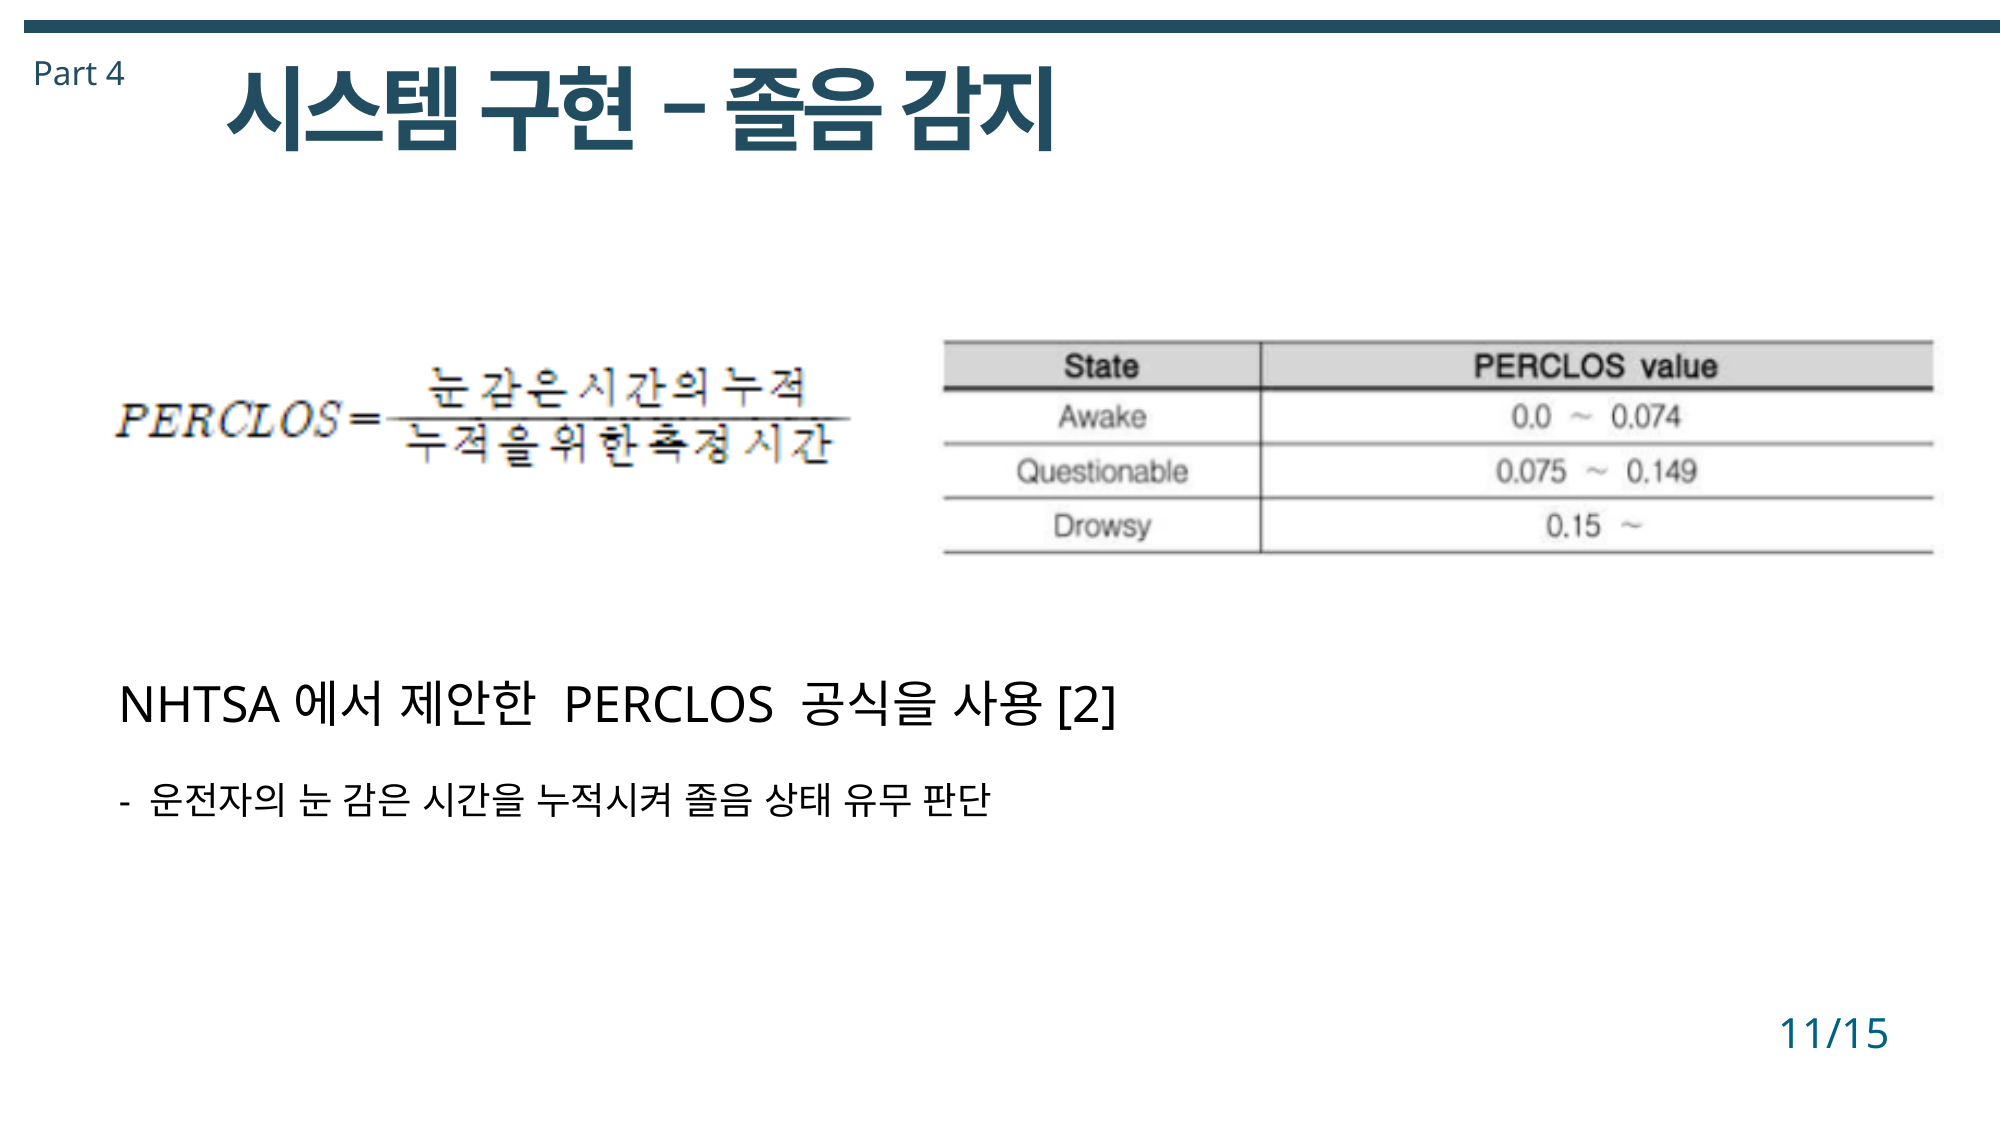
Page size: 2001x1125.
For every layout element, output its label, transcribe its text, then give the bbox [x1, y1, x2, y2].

text_box 11/15 [1742, 999, 1905, 1082]
picture [104, 349, 888, 524]
text_box 시스템 구현 – 졸음 감지 [209, 44, 1077, 170]
picture [938, 336, 1944, 563]
text_box NHTSA에서 제안한 PERCLOS 공식을 사용[2] - 운전자의 눈 감은 시간을 누적시켜 졸음 상태 유무 판단 [104, 664, 1147, 830]
text_box Part 4 [18, 44, 140, 100]
